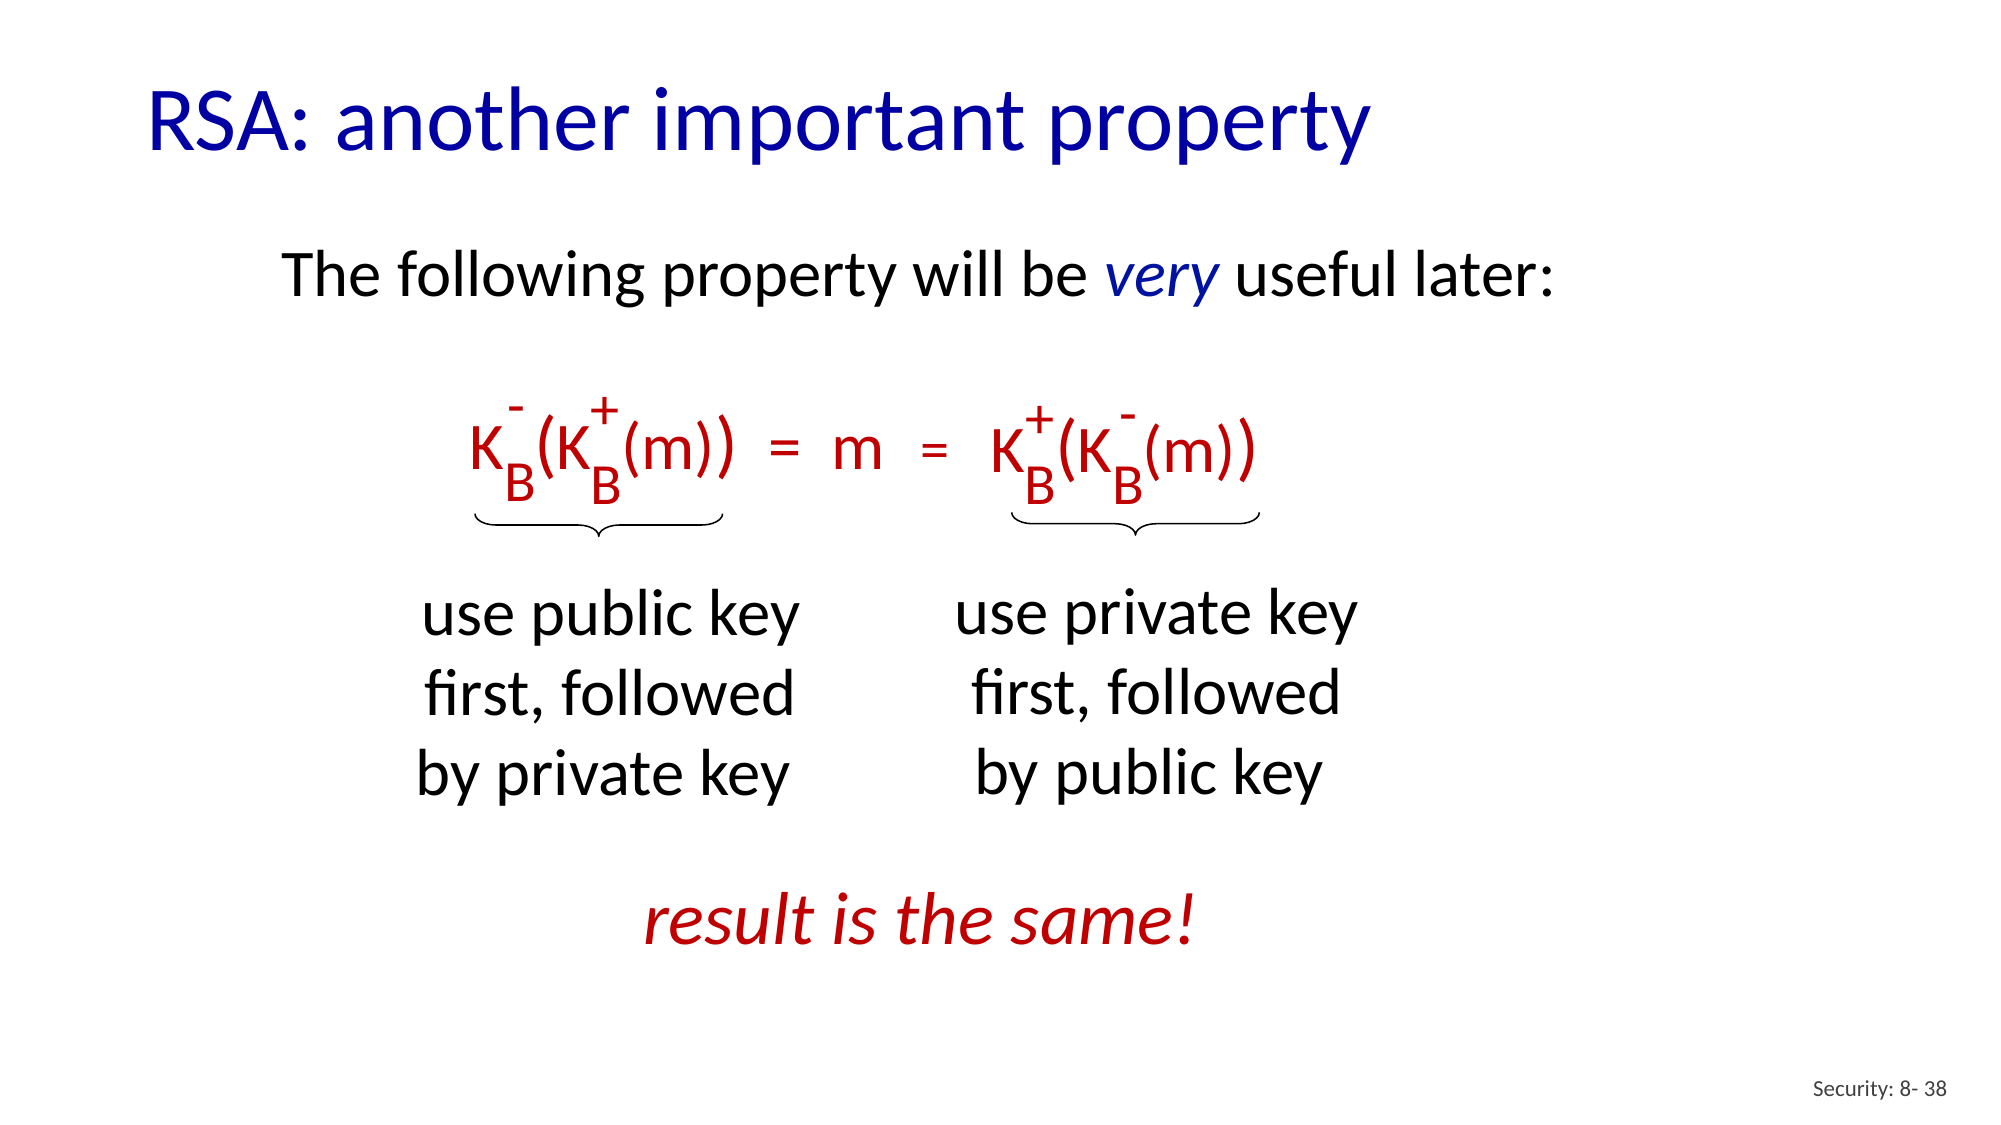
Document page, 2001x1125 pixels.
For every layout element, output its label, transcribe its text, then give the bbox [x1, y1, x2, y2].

text_box [1126, 526, 1145, 536]
text_box [586, 526, 612, 537]
slide_number Security: 8- 38 [1512, 1056, 1963, 1117]
title RSA: another important property [131, 47, 1856, 195]
text_box use private key first, followed by public key [917, 560, 1397, 815]
text_box use public key first, followed by private key [371, 561, 850, 817]
text_box result is the same! [543, 862, 1315, 967]
text_box The following property will be very useful later: [266, 222, 1571, 318]
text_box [451, 359, 1306, 526]
